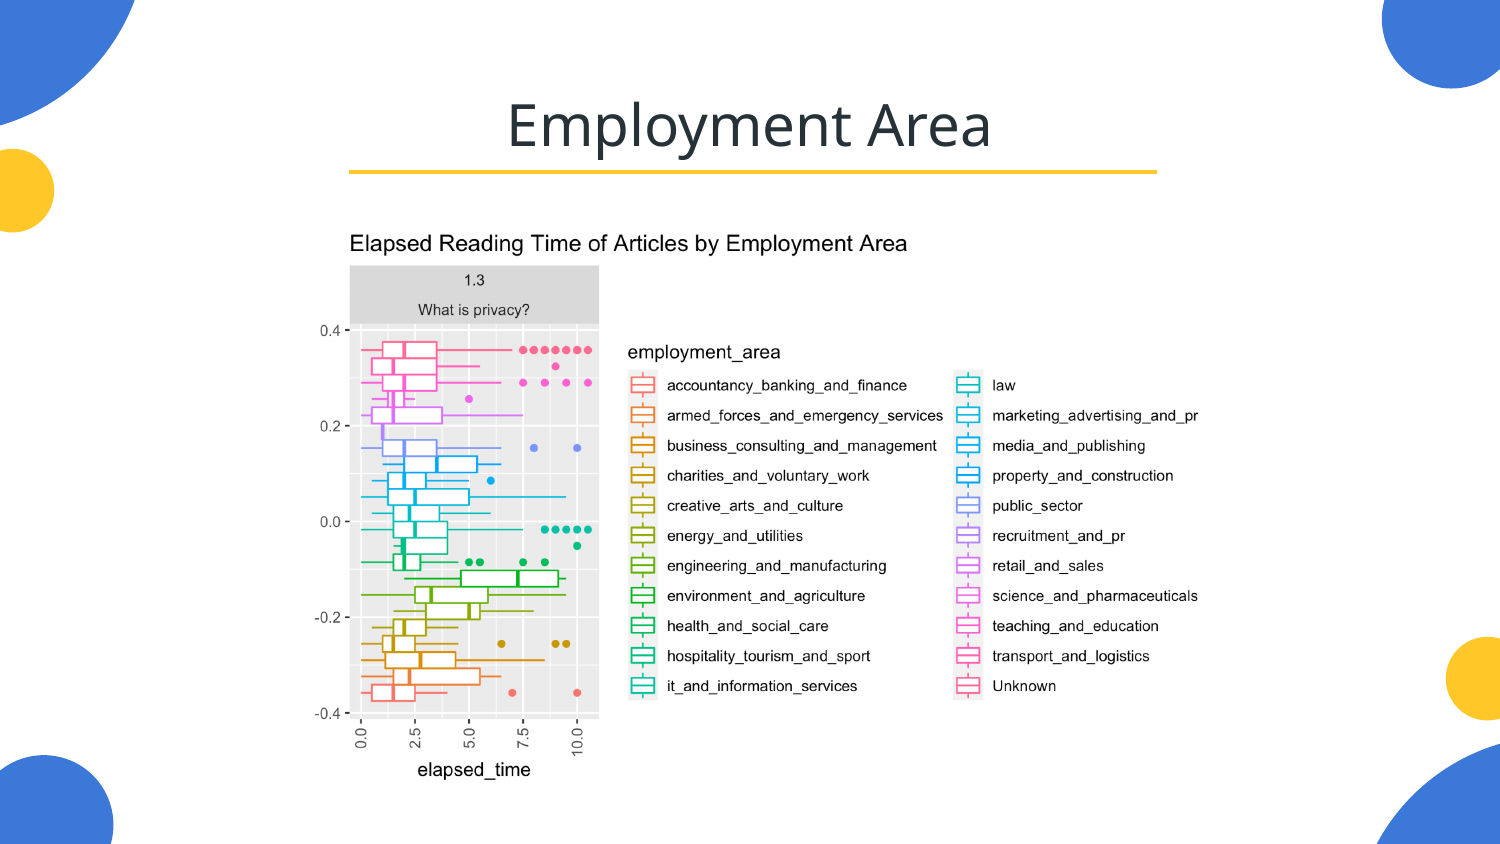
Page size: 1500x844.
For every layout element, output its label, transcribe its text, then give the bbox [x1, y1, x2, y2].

picture [304, 224, 1218, 789]
title Employment Area [118, 72, 1382, 167]
